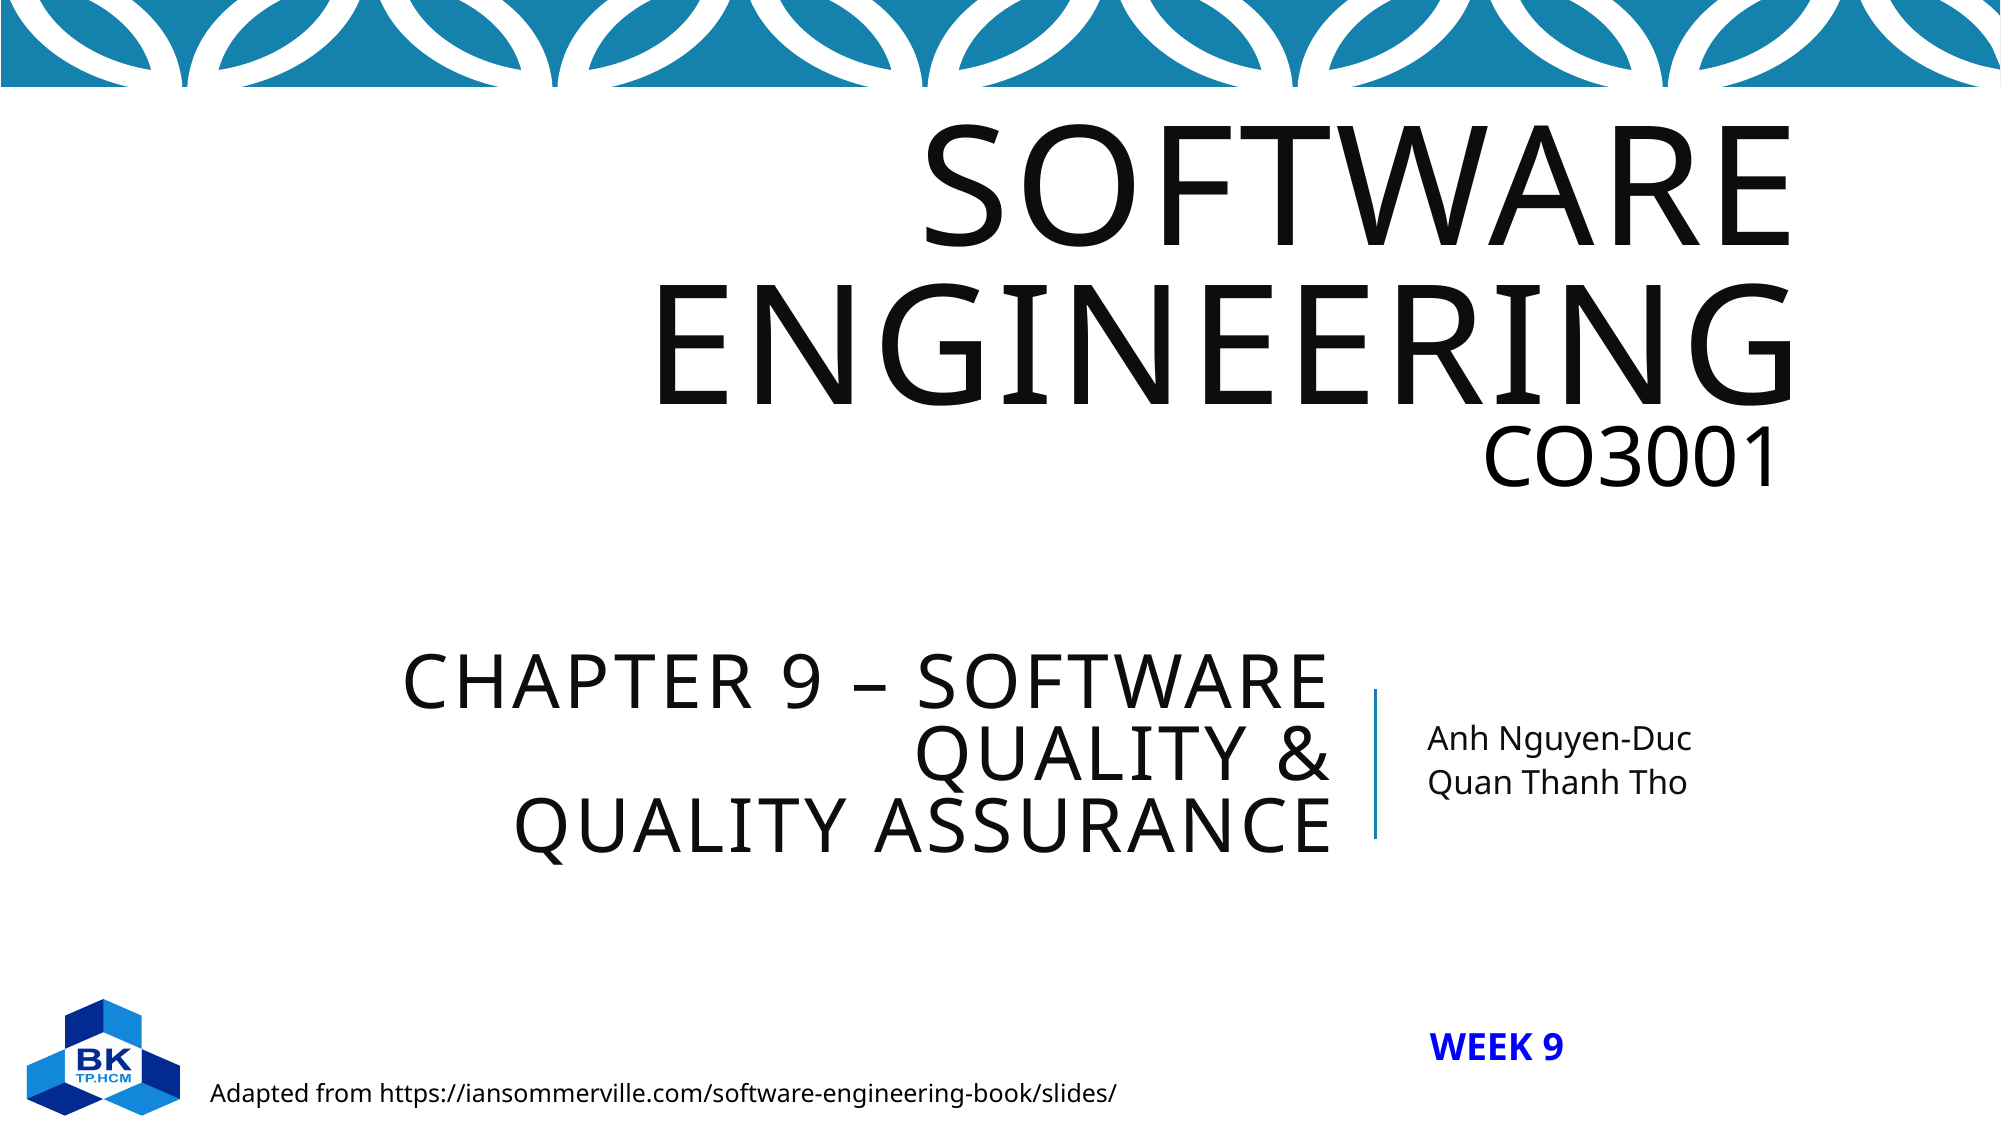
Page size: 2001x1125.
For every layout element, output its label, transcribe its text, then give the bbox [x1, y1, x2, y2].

picture [0, 989, 210, 1125]
text_box WEEK 9 [1272, 1015, 1722, 1076]
subtitle Anh Nguyen-Duc Quan Thanh Tho [1412, 639, 1938, 880]
title Chapter 9 – Software QUALITY & QUALITY ASSURANCE [75, 639, 1350, 880]
